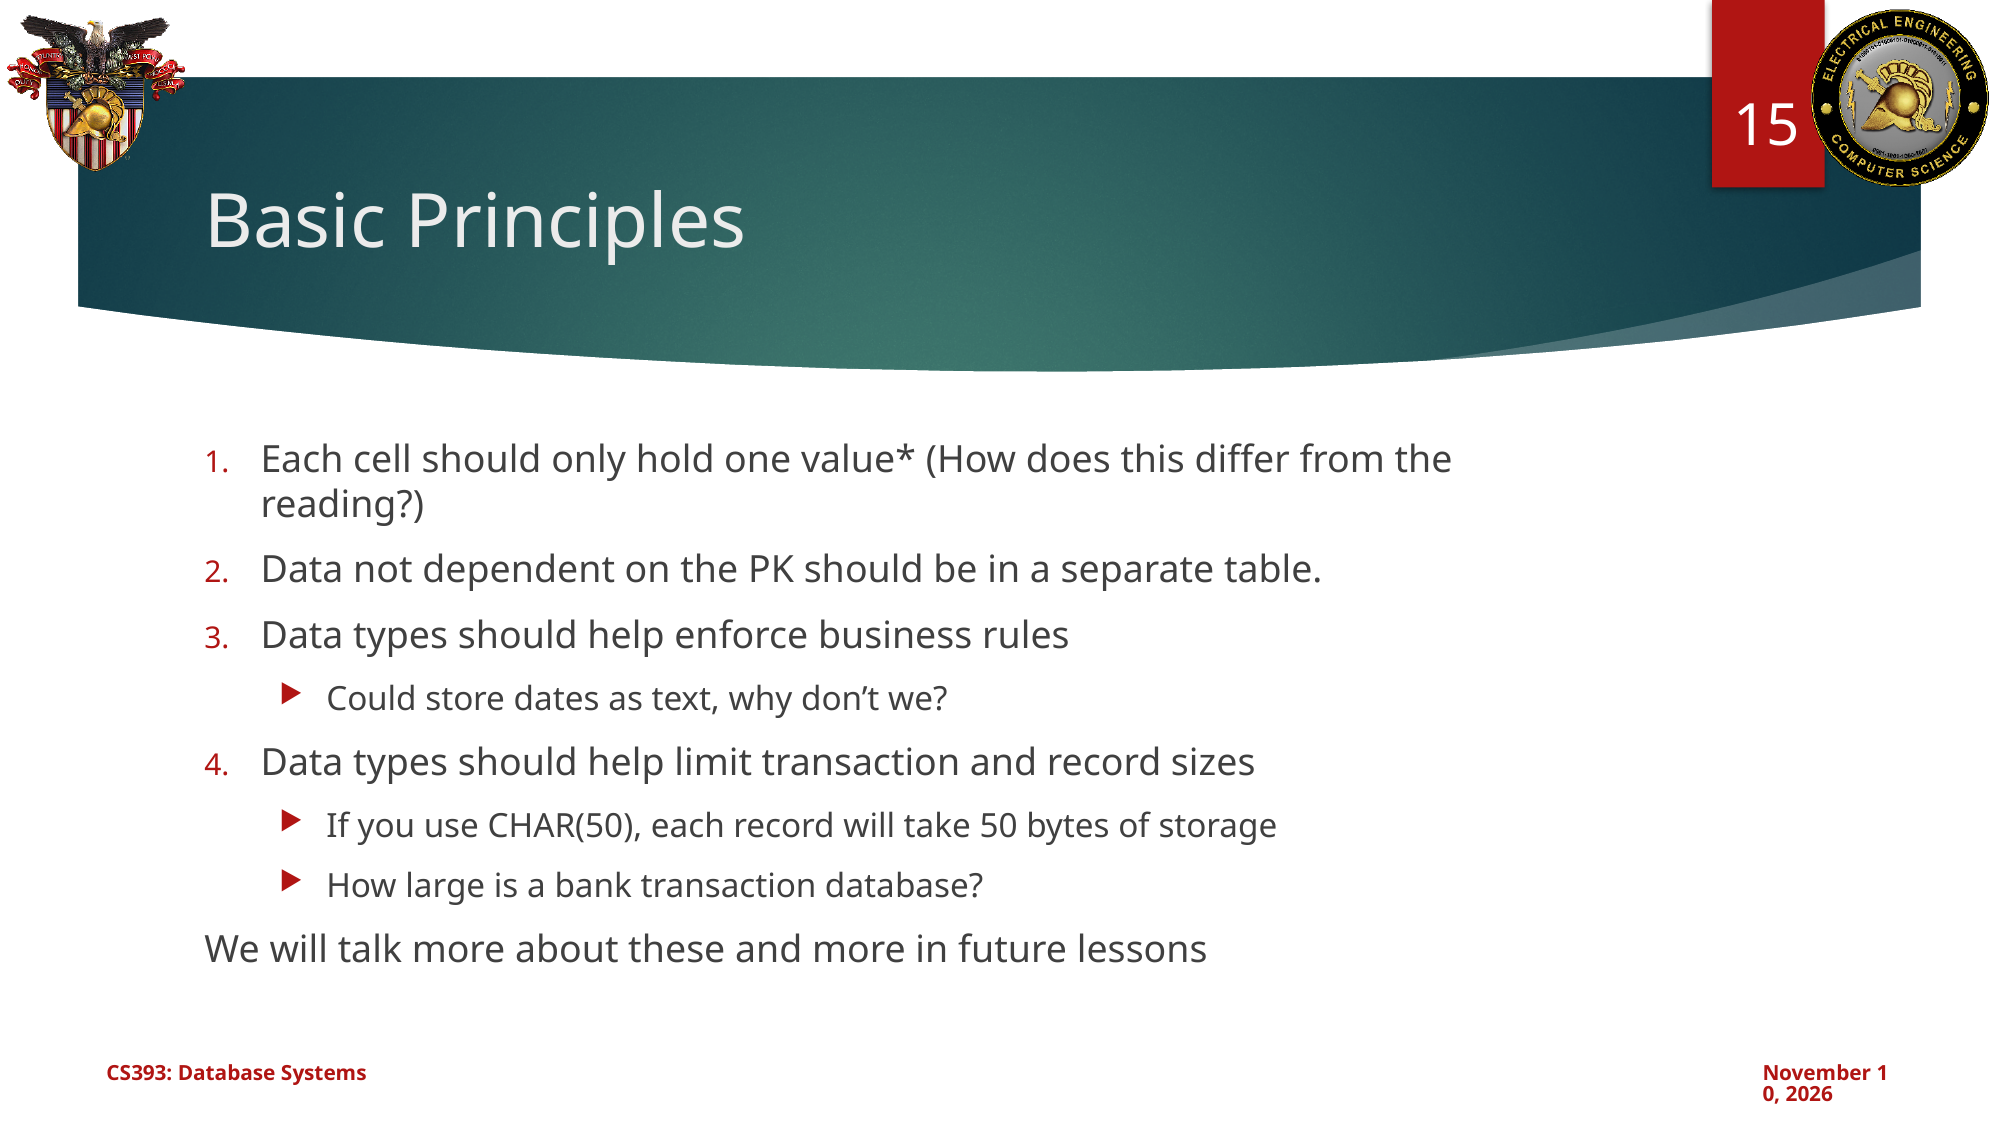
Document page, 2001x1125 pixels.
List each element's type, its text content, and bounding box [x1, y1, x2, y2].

footer CS393: Database Systems [91, 1048, 726, 1100]
slide_number 15 [1698, 48, 1836, 175]
title Basic Principles [189, 159, 1638, 276]
picture [1809, 7, 1990, 188]
list Each cell should only hold one value* (How does this differ from the reading?) Data not dependent on the PK should be in a separate table. Data types should help enforce business rules Could store dates as text, why don’t we? Data types should help limit transaction and record sizes If you use CHAR(50), each record will take 50 bytes of storage How large is a bank transaction database? We will talk more about these and more in future lessons [189, 427, 1638, 988]
picture [7, 3, 185, 184]
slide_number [1747, 1048, 1910, 1099]
